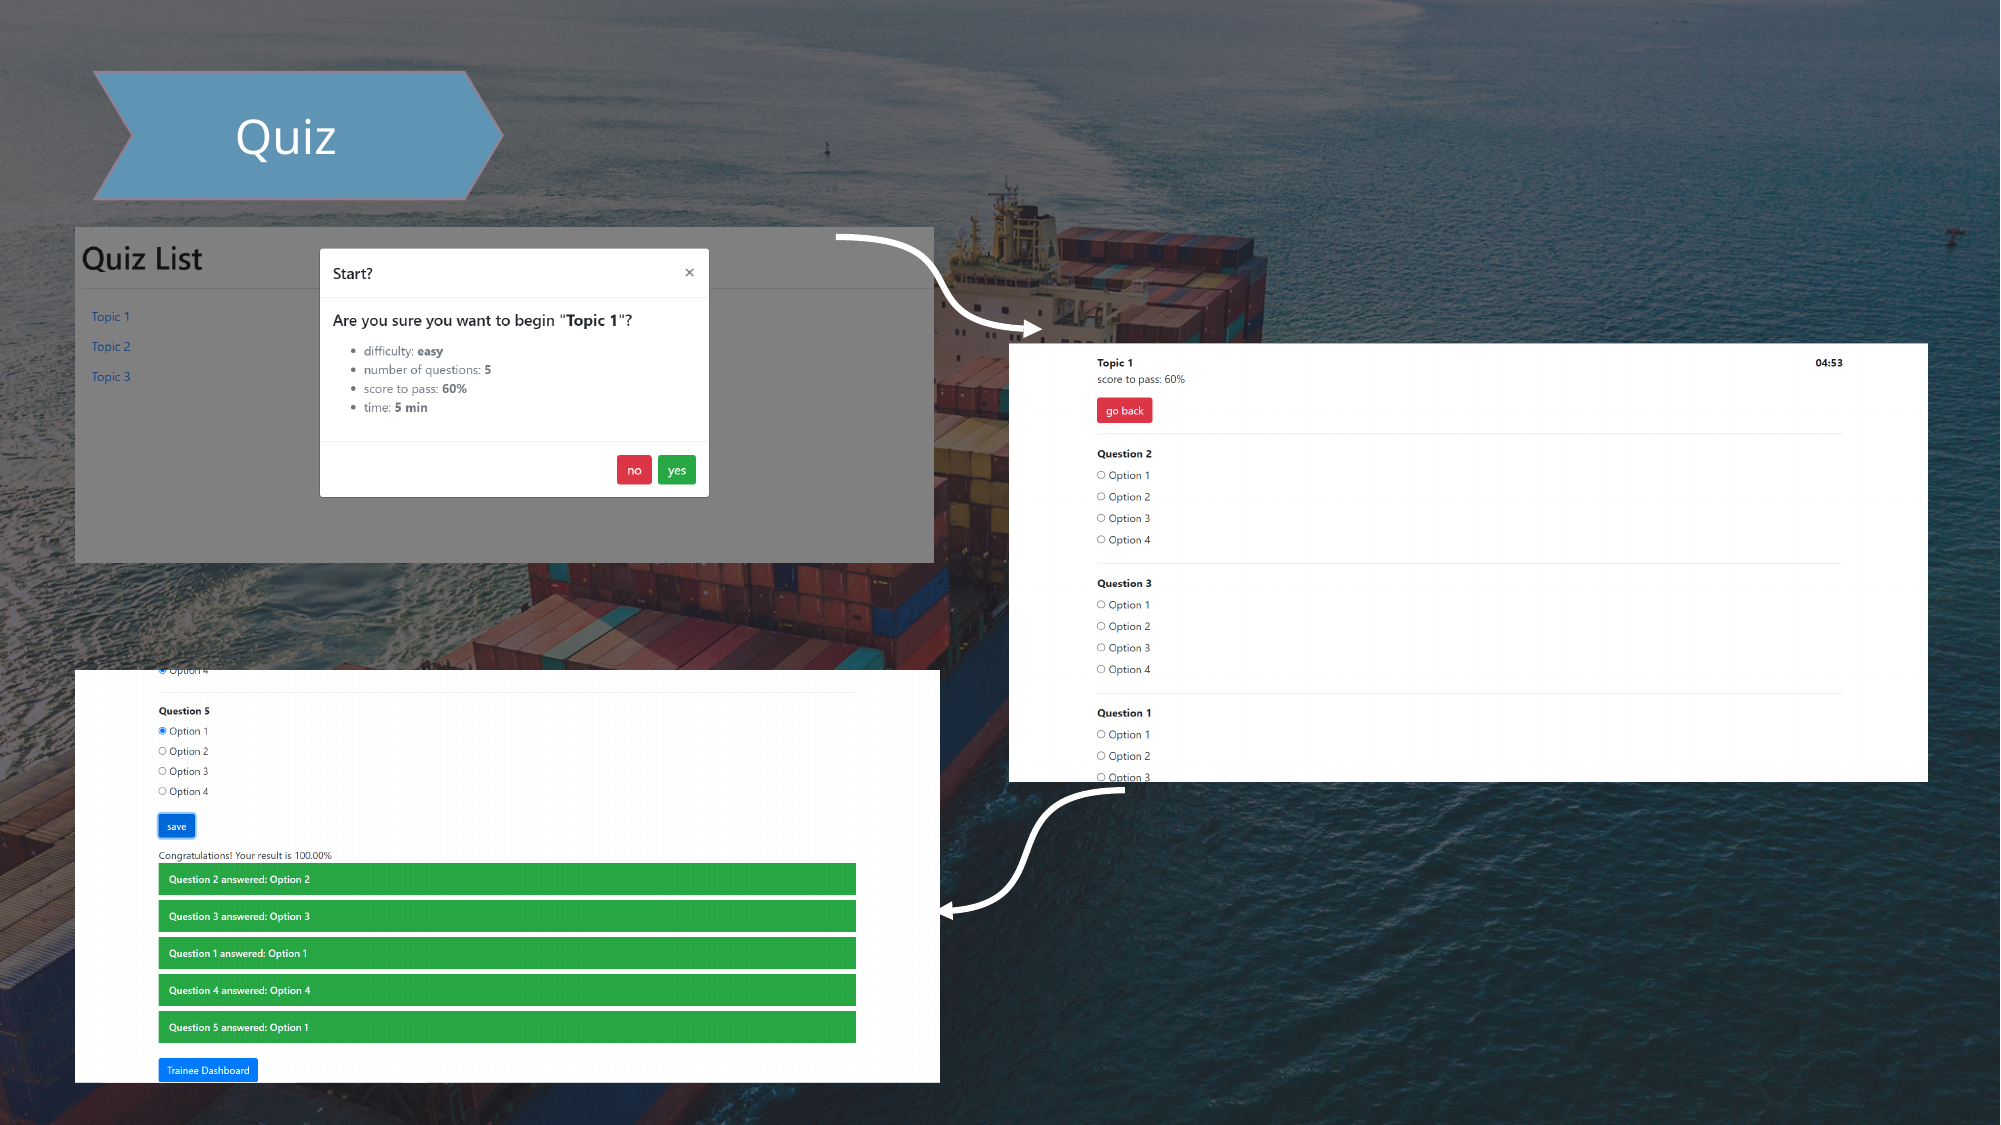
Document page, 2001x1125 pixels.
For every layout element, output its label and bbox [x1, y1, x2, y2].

picture [0, 0, 2000, 1125]
text_box [933, 790, 1125, 912]
text_box [836, 236, 1043, 330]
text_box [94, 71, 503, 200]
